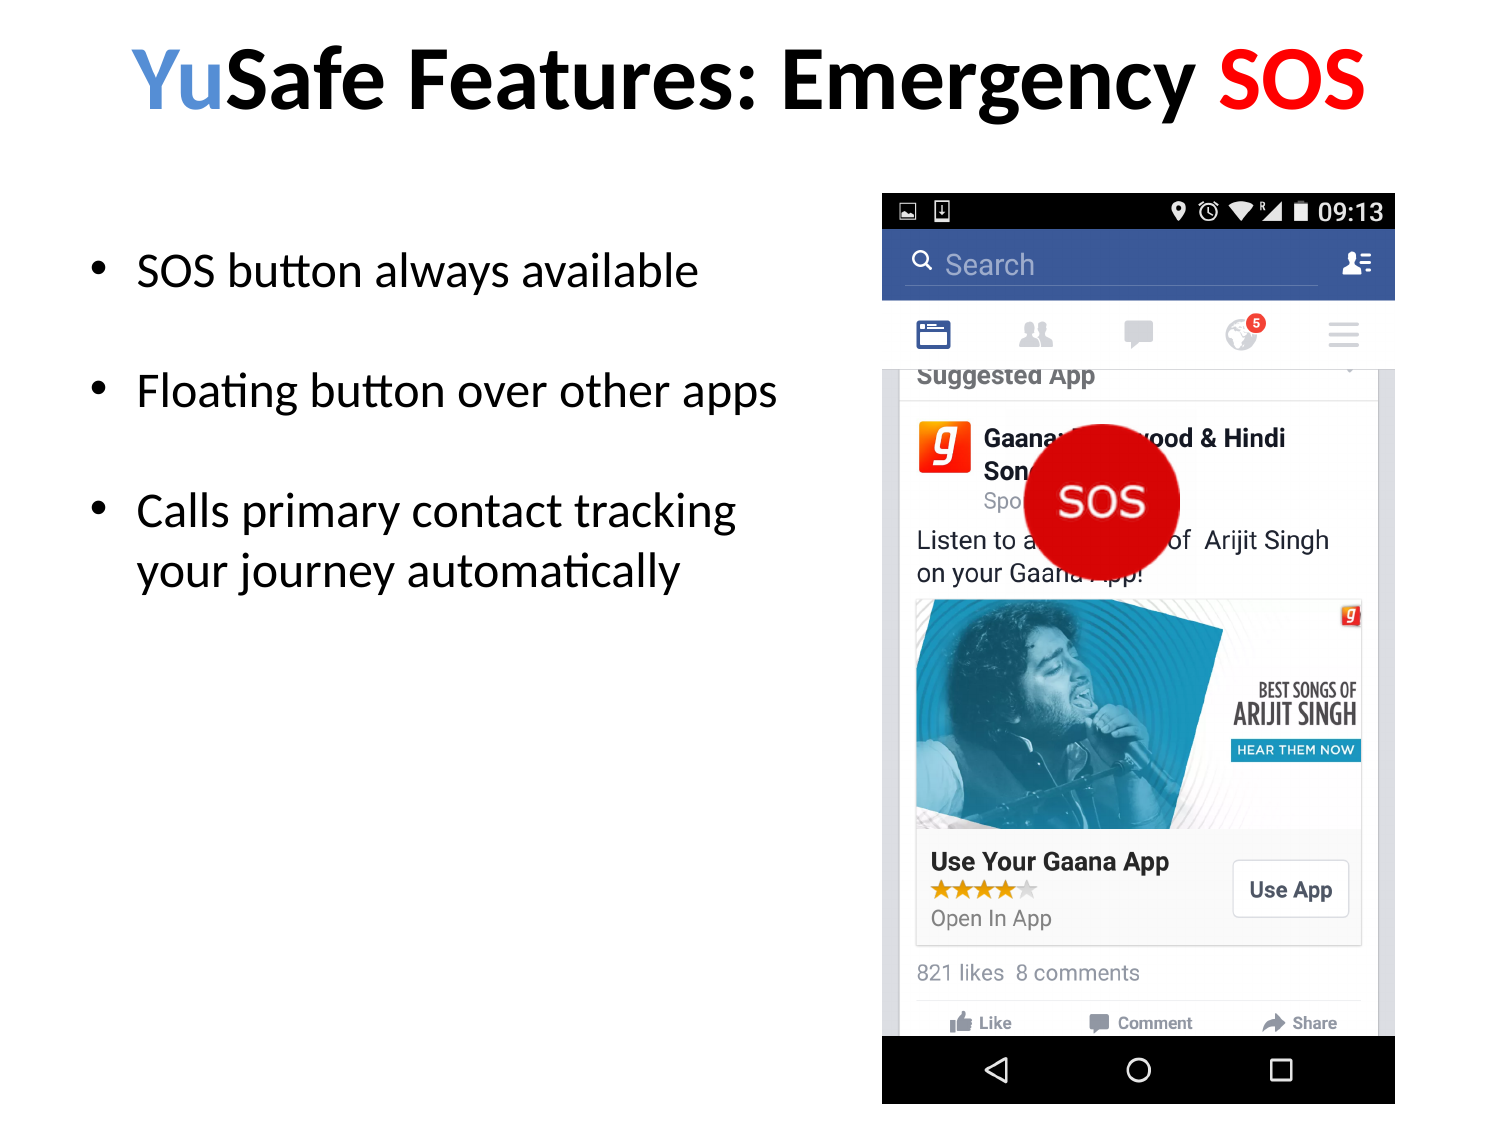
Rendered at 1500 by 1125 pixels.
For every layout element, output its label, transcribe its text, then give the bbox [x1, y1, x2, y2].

text_box SOS button always available Floating button over other apps Calls primary contact tracking your journey automatically [74, 229, 853, 605]
picture [882, 193, 1395, 1104]
title YuSafe Features: Emergency SOS [75, 9, 1425, 137]
